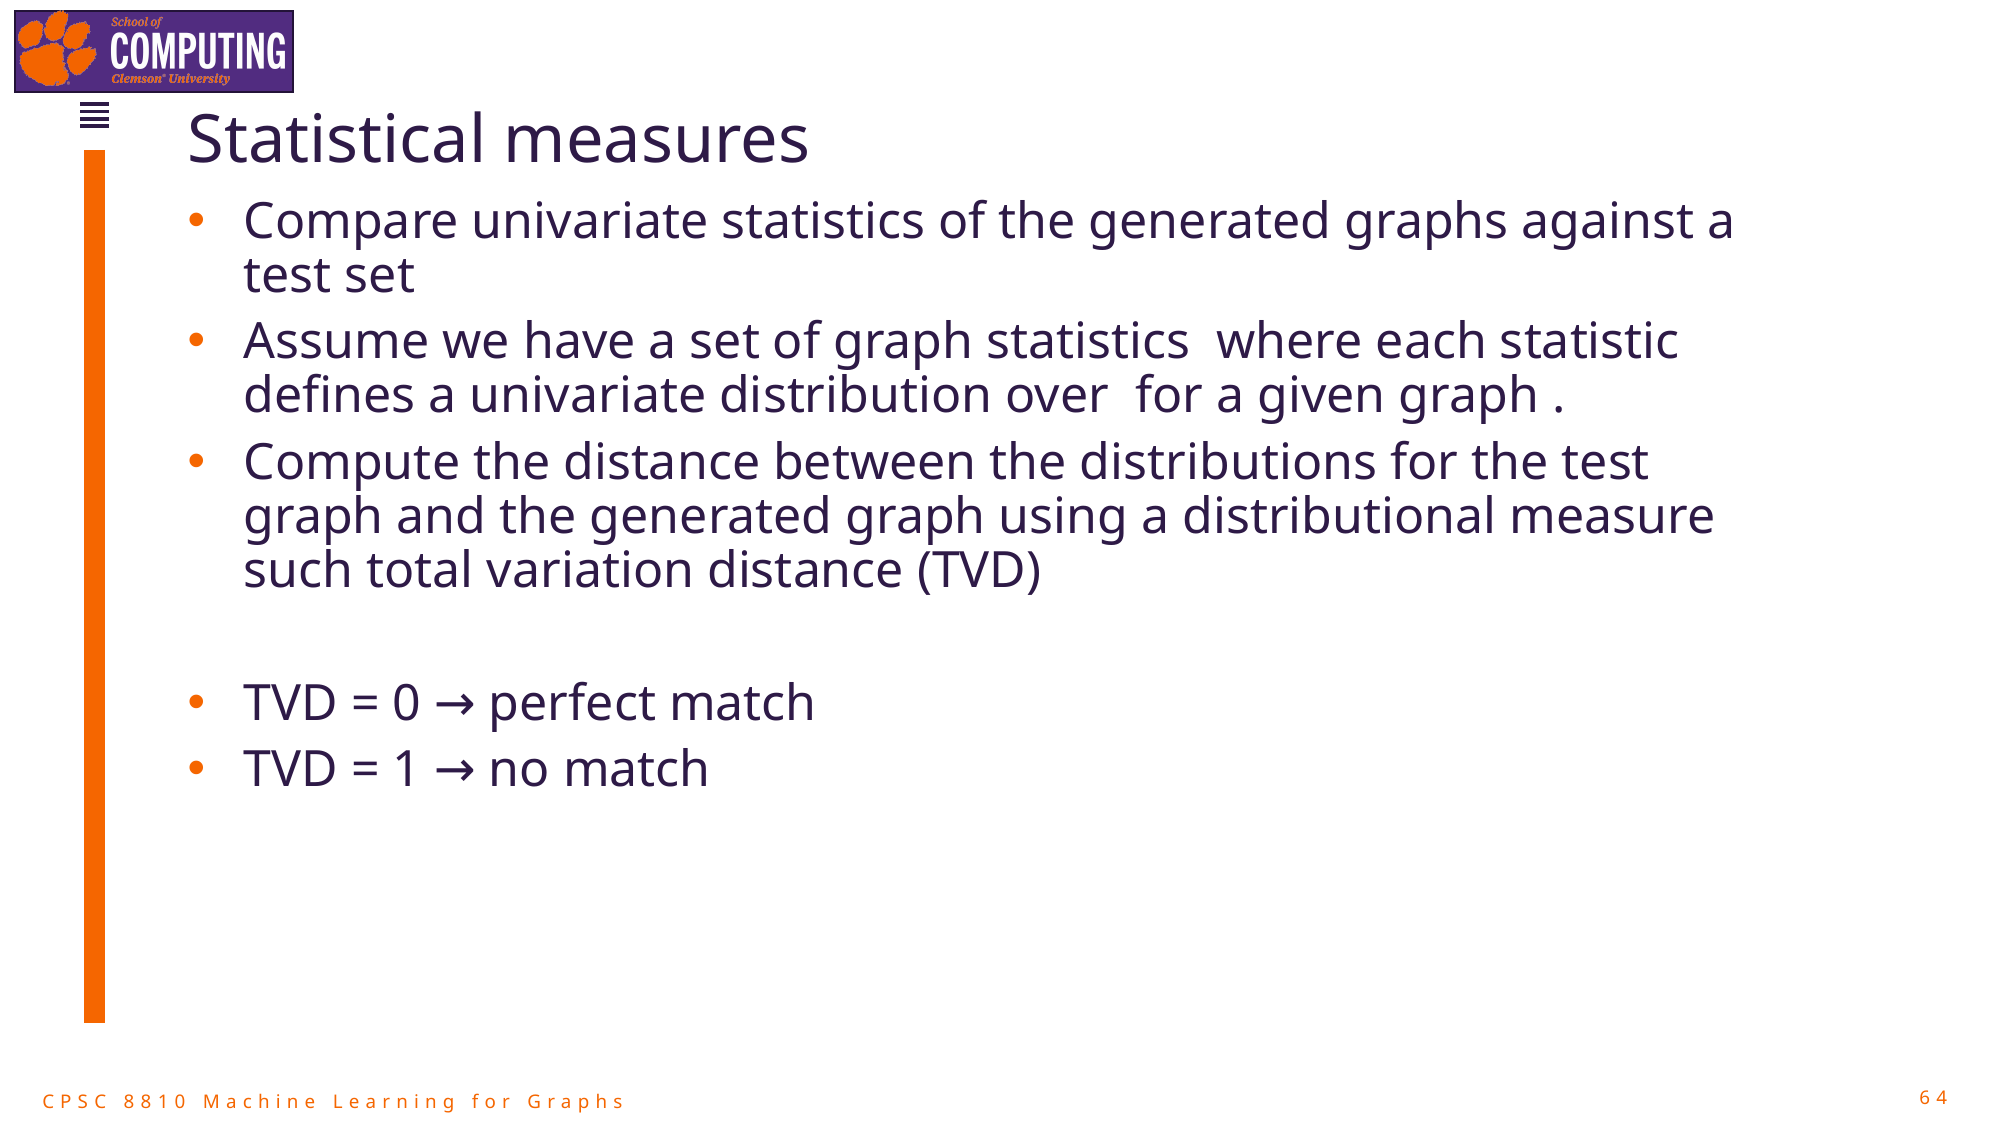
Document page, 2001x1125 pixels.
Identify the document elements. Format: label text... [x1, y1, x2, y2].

title Statistical measures [187, 104, 1913, 178]
picture [18, 10, 285, 86]
